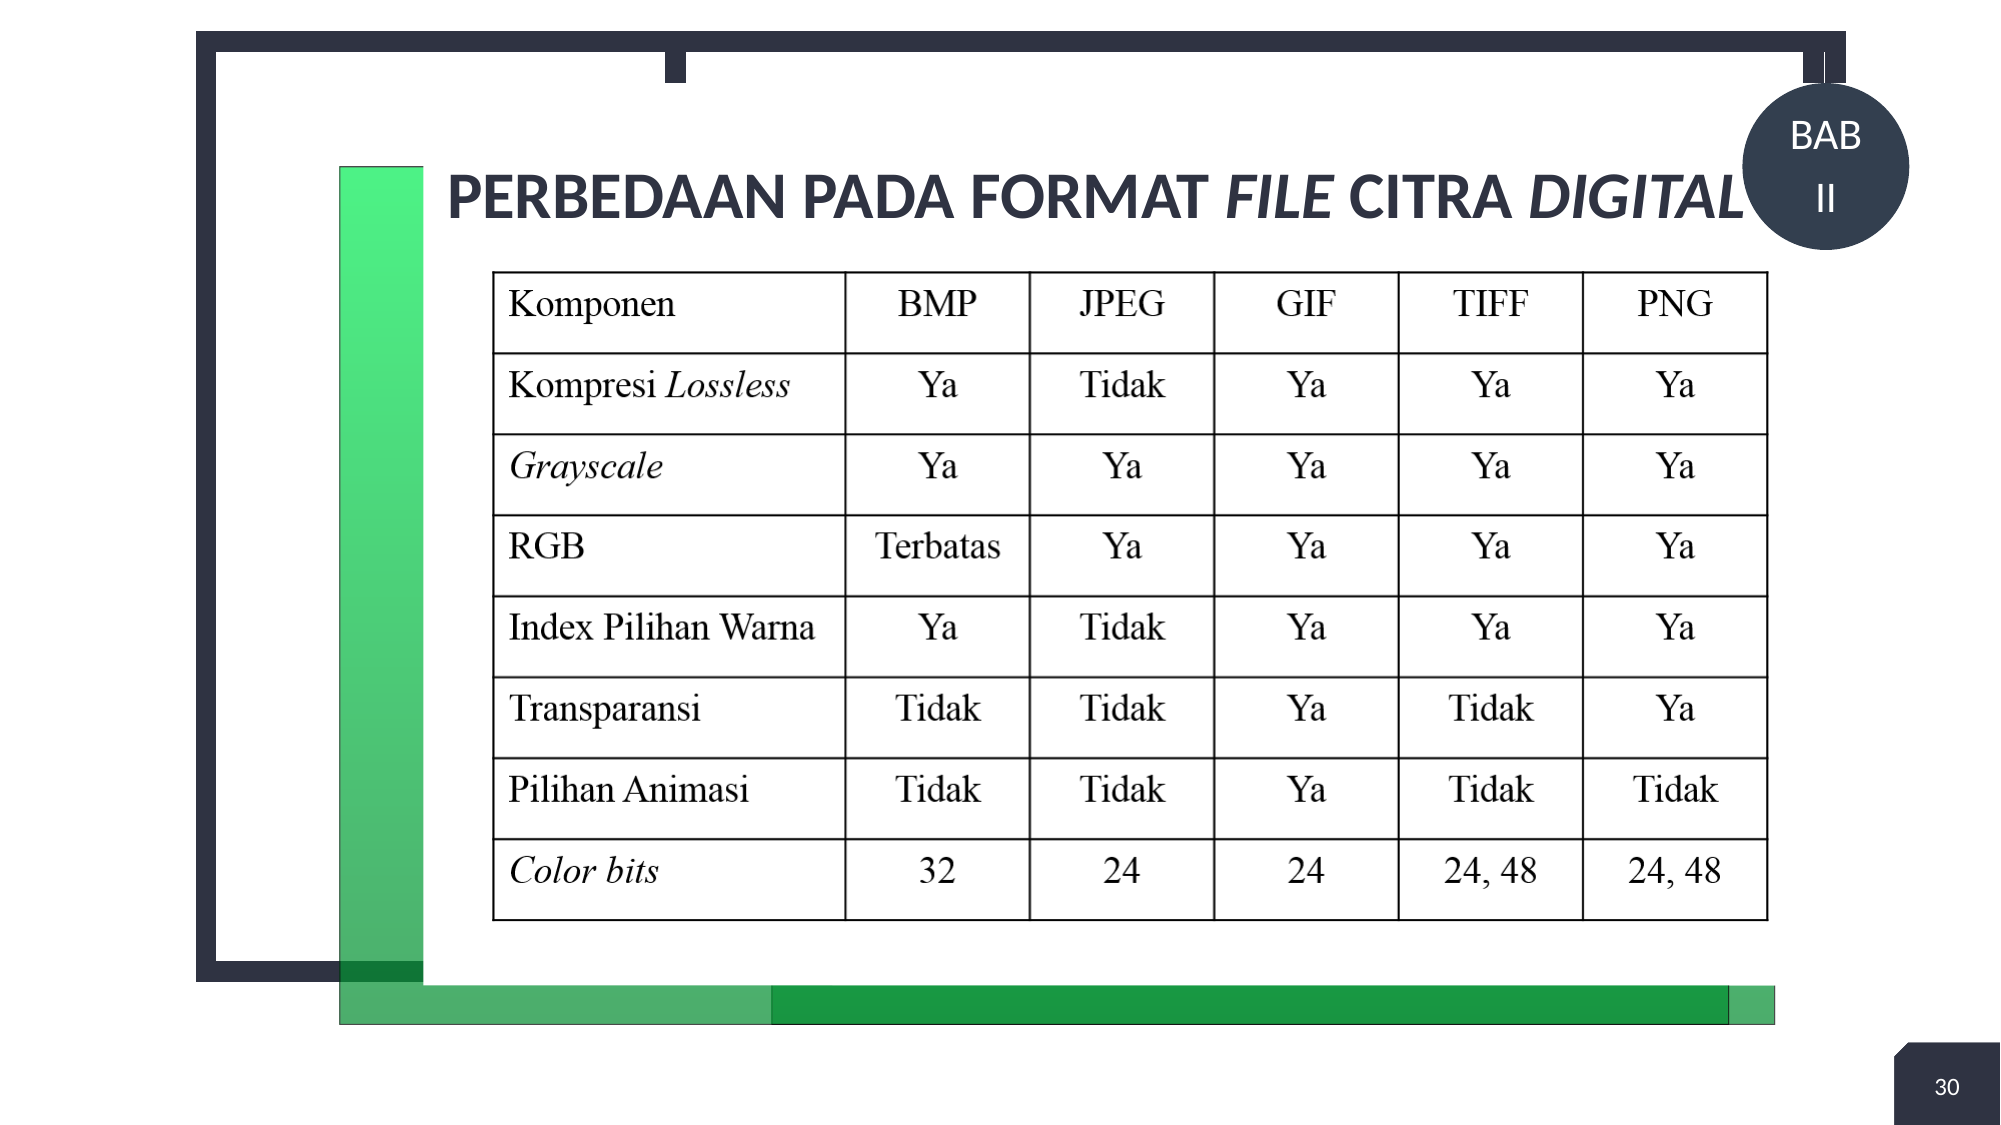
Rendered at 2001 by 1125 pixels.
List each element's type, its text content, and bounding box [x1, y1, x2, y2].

text_box [1893, 1055, 2000, 1125]
picture [492, 268, 1770, 923]
text_box [1897, 1041, 2000, 1052]
slide_number 30 [1894, 1052, 2000, 1119]
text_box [1742, 83, 1910, 250]
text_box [205, 41, 1895, 1025]
